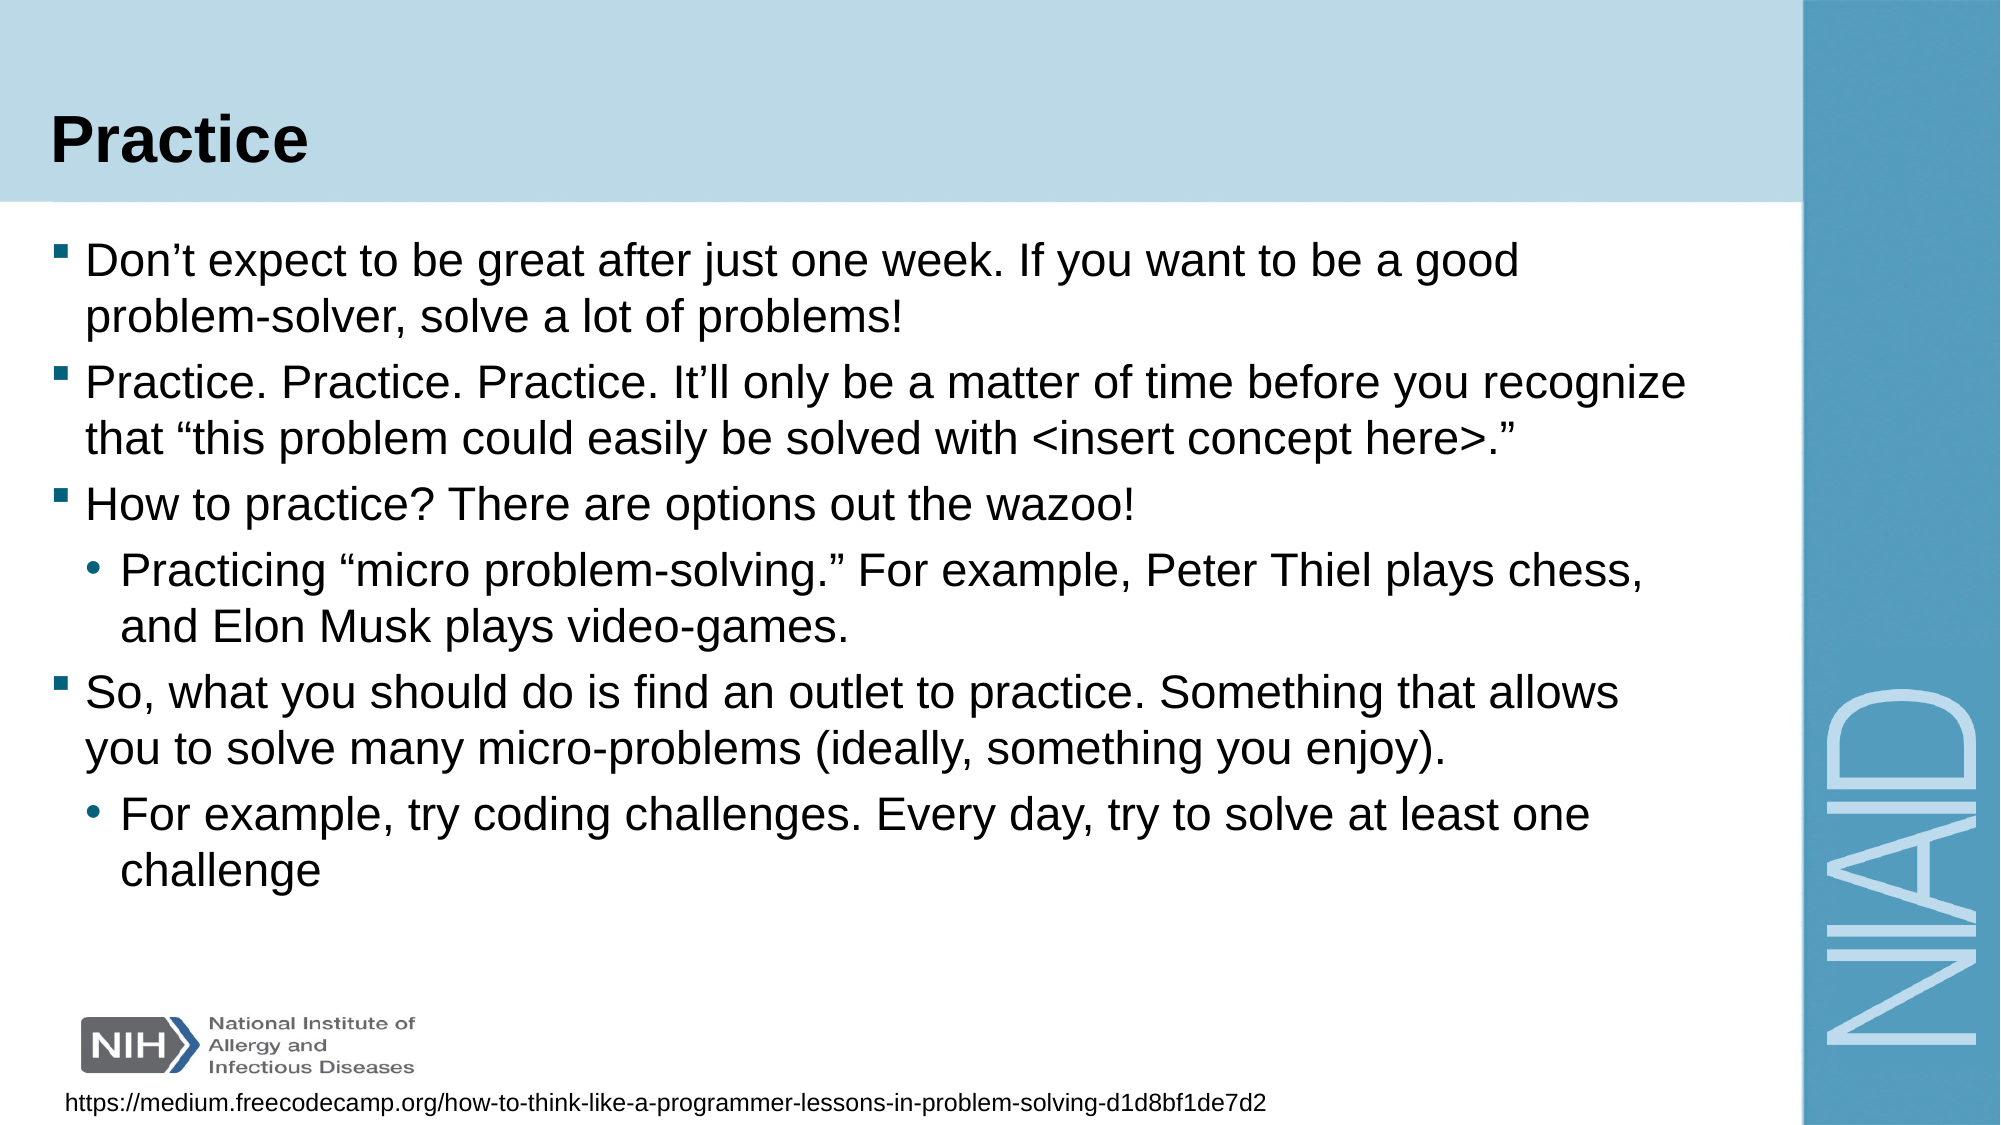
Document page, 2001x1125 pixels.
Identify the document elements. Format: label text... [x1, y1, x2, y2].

picture [0, 0, 2000, 1125]
text_box https://medium.freecodecamp.org/how-to-think-like-a-programmer-lessons-in-problem-solving-d1d8bf1de7d2 [49, 1079, 1391, 1125]
title Practice [50, 25, 1700, 176]
list Don’t expect to be great after just one week. If you want to be a good problem-solver, solve a lot of problems! Practice. Practice. Practice. It’ll only be a matter of time before you recognize that “this problem could easily be solved with <insert concept here>.” How to practice? There are options out the wazoo! Practicing “micro problem-solving.” For example, Peter Thiel plays chess, and Elon Musk plays video-games. So, what you should do is find an outlet to practice. Something that allows you to solve many micro-problems (ideally, something you enjoy). For example, try coding challenges. Every day, try to solve at least one challenge [50, 229, 1700, 954]
